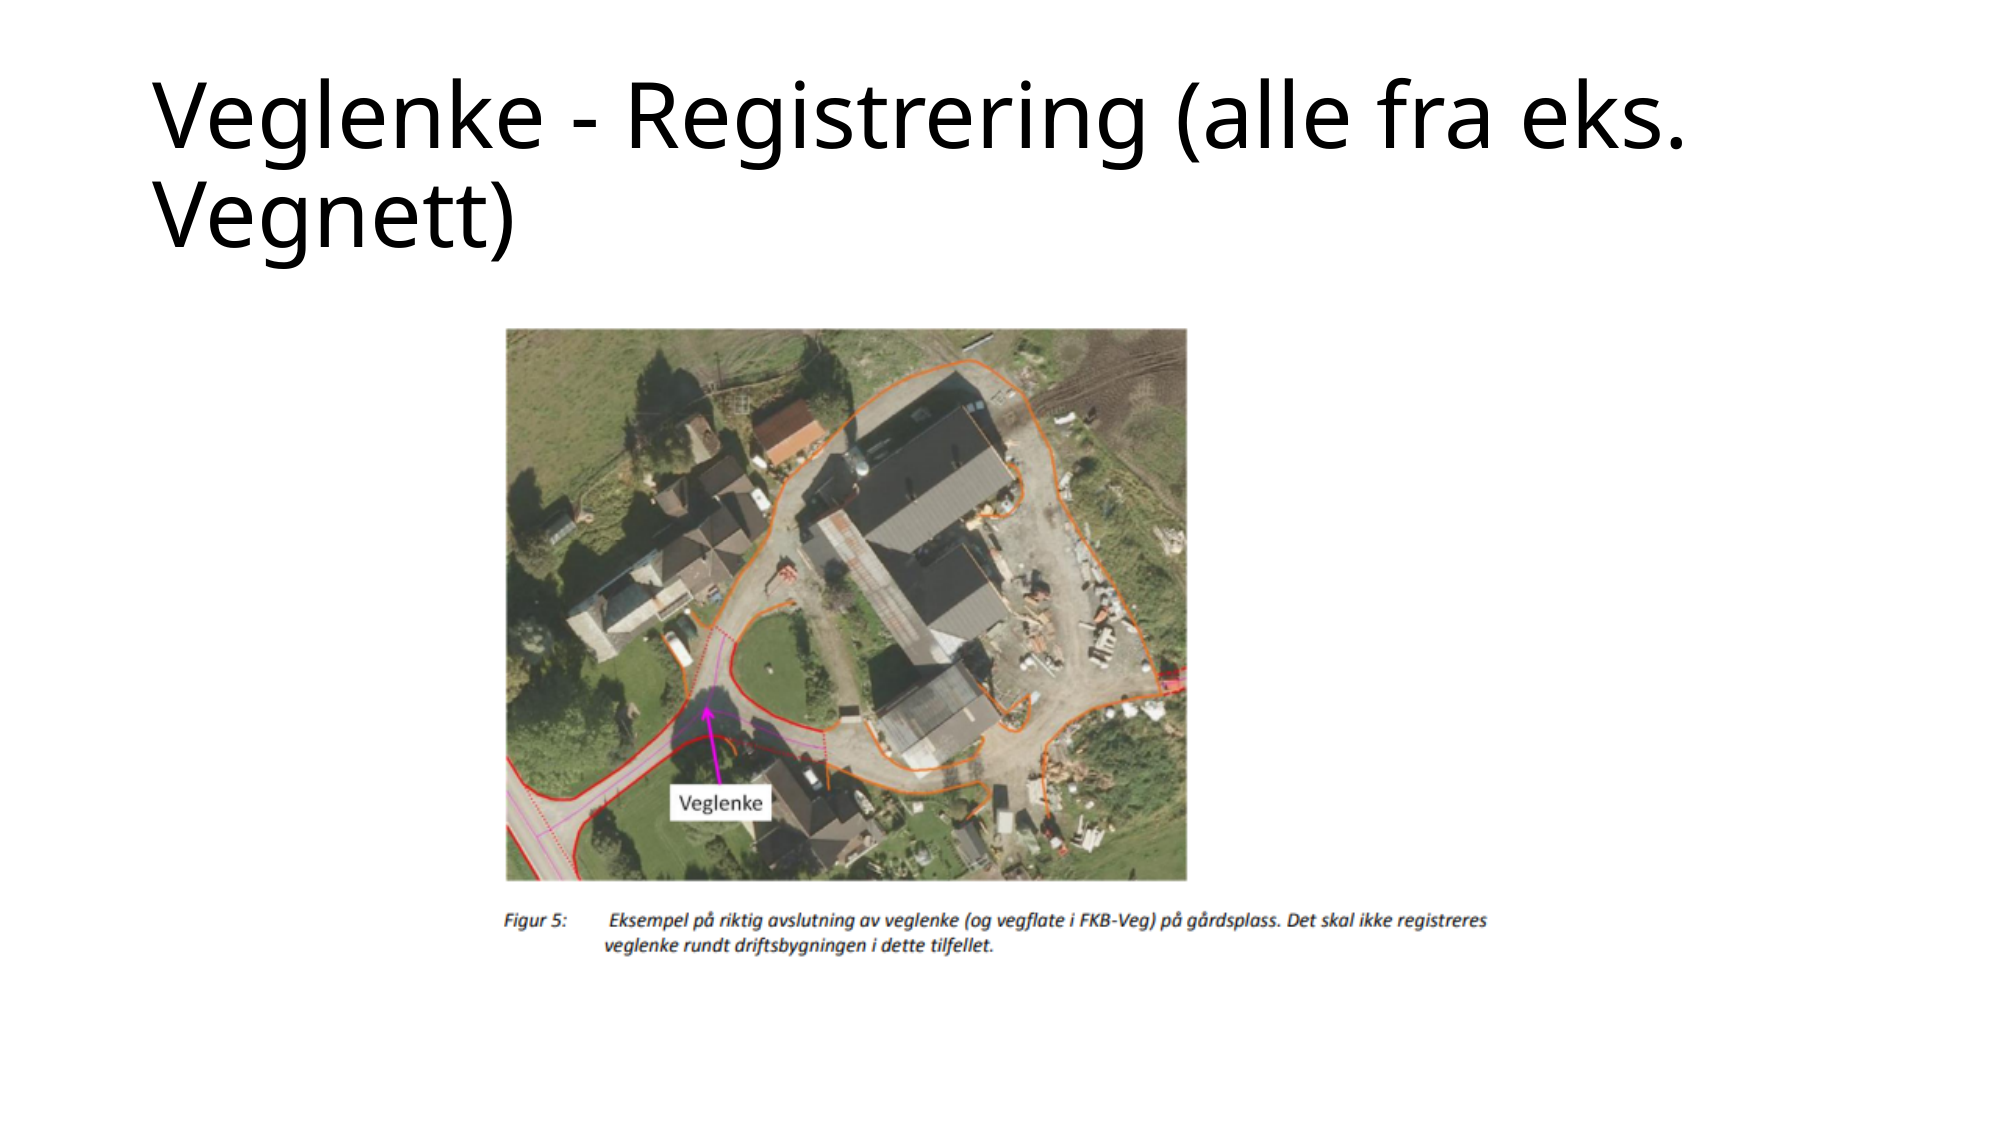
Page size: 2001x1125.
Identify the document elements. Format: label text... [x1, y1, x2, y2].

title Veglenke - Registrering (alle fra eks. Vegnett) [137, 59, 1863, 278]
picture [502, 327, 1497, 963]
